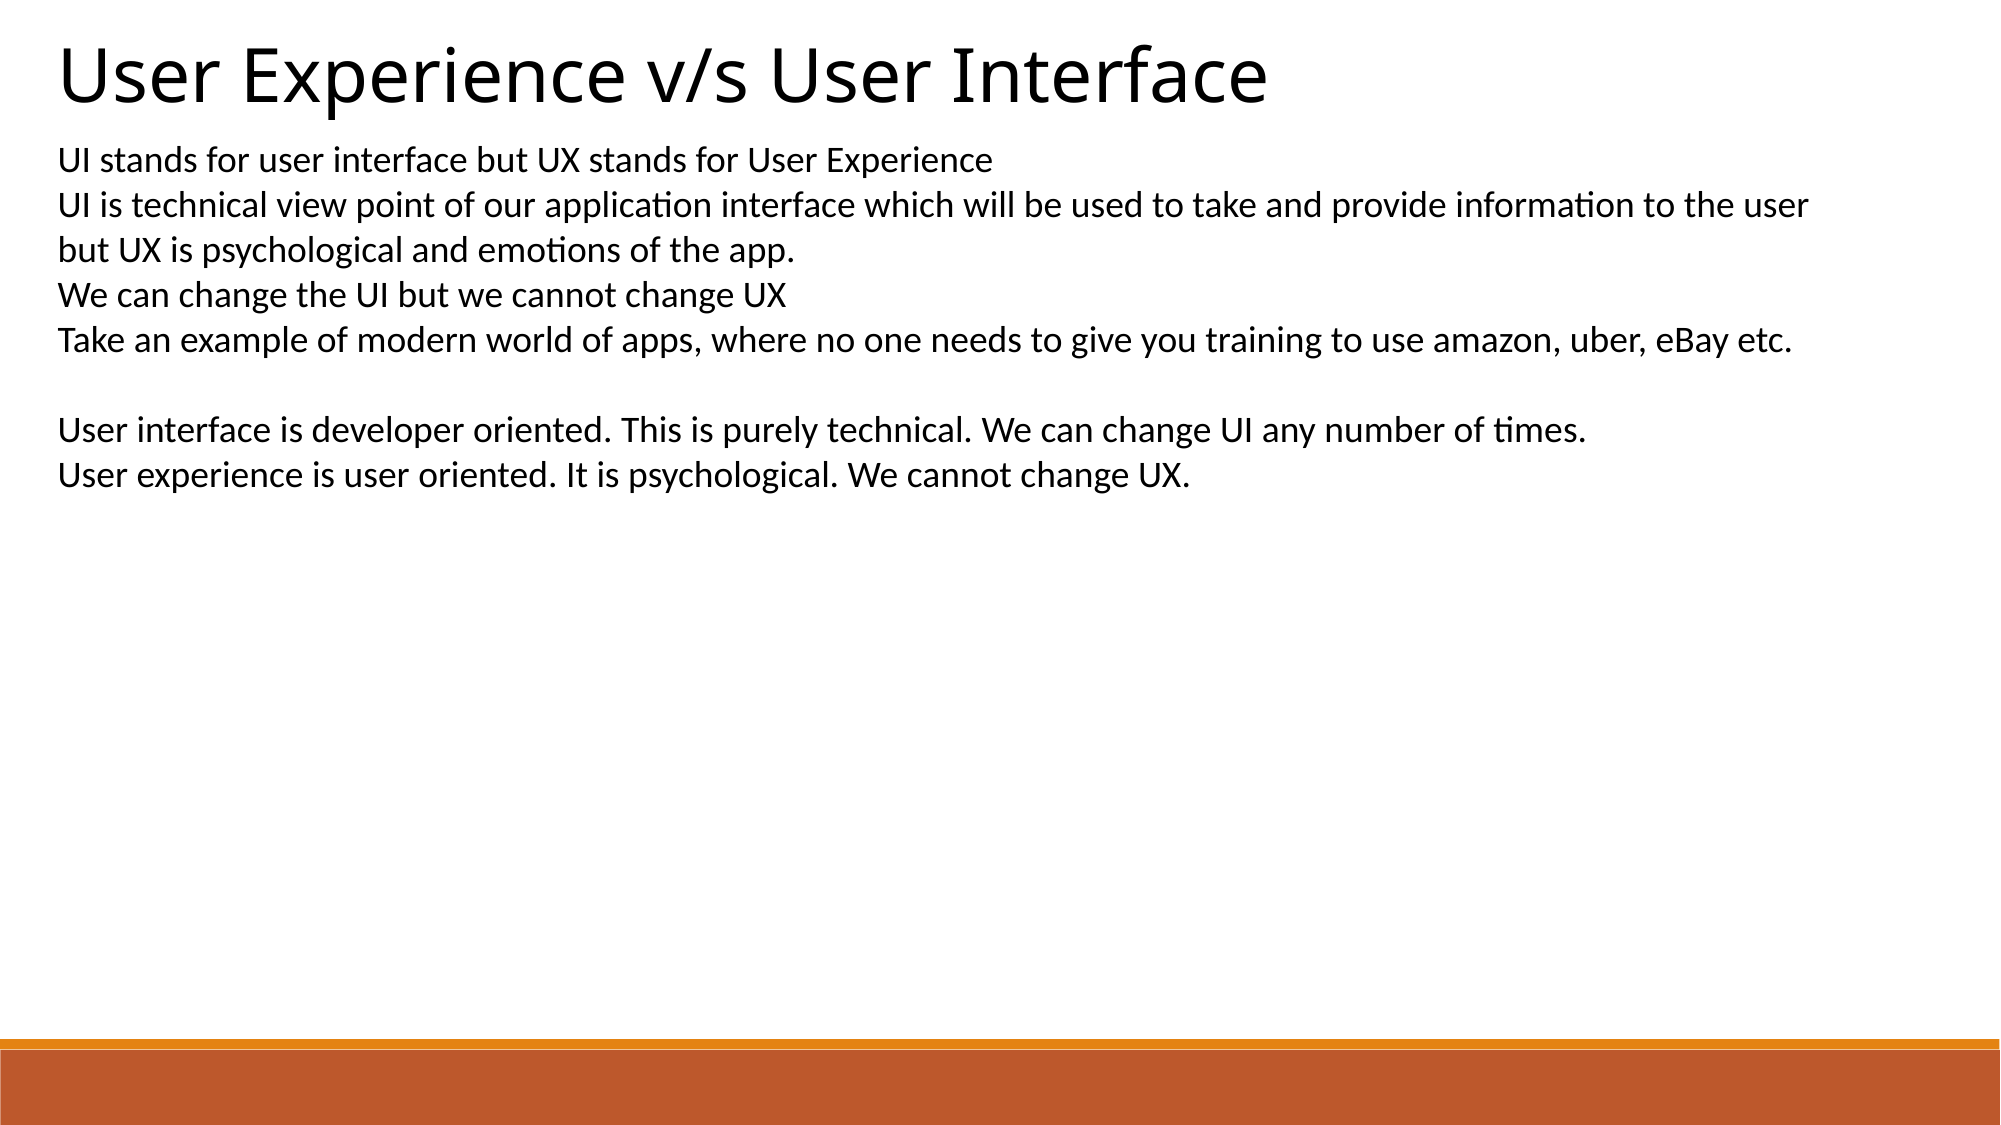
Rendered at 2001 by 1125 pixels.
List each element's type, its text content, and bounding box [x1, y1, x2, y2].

text_box User Experience v/s User Interface [42, 30, 1468, 127]
text_box UI stands for user interface but UX stands for User Experience UI is technical view point of our application interface which will be used to take and provide information to the user but UX is psychological and emotions of the app. We can change the UI but we cannot change UX Take an example of modern world of apps, where no one needs to give you training to use amazon, uber, eBay etc. User interface is developer oriented. This is purely technical. We can change UI any number of times. User experience is user oriented. It is psychological. We cannot change UX. [42, 127, 1874, 503]
